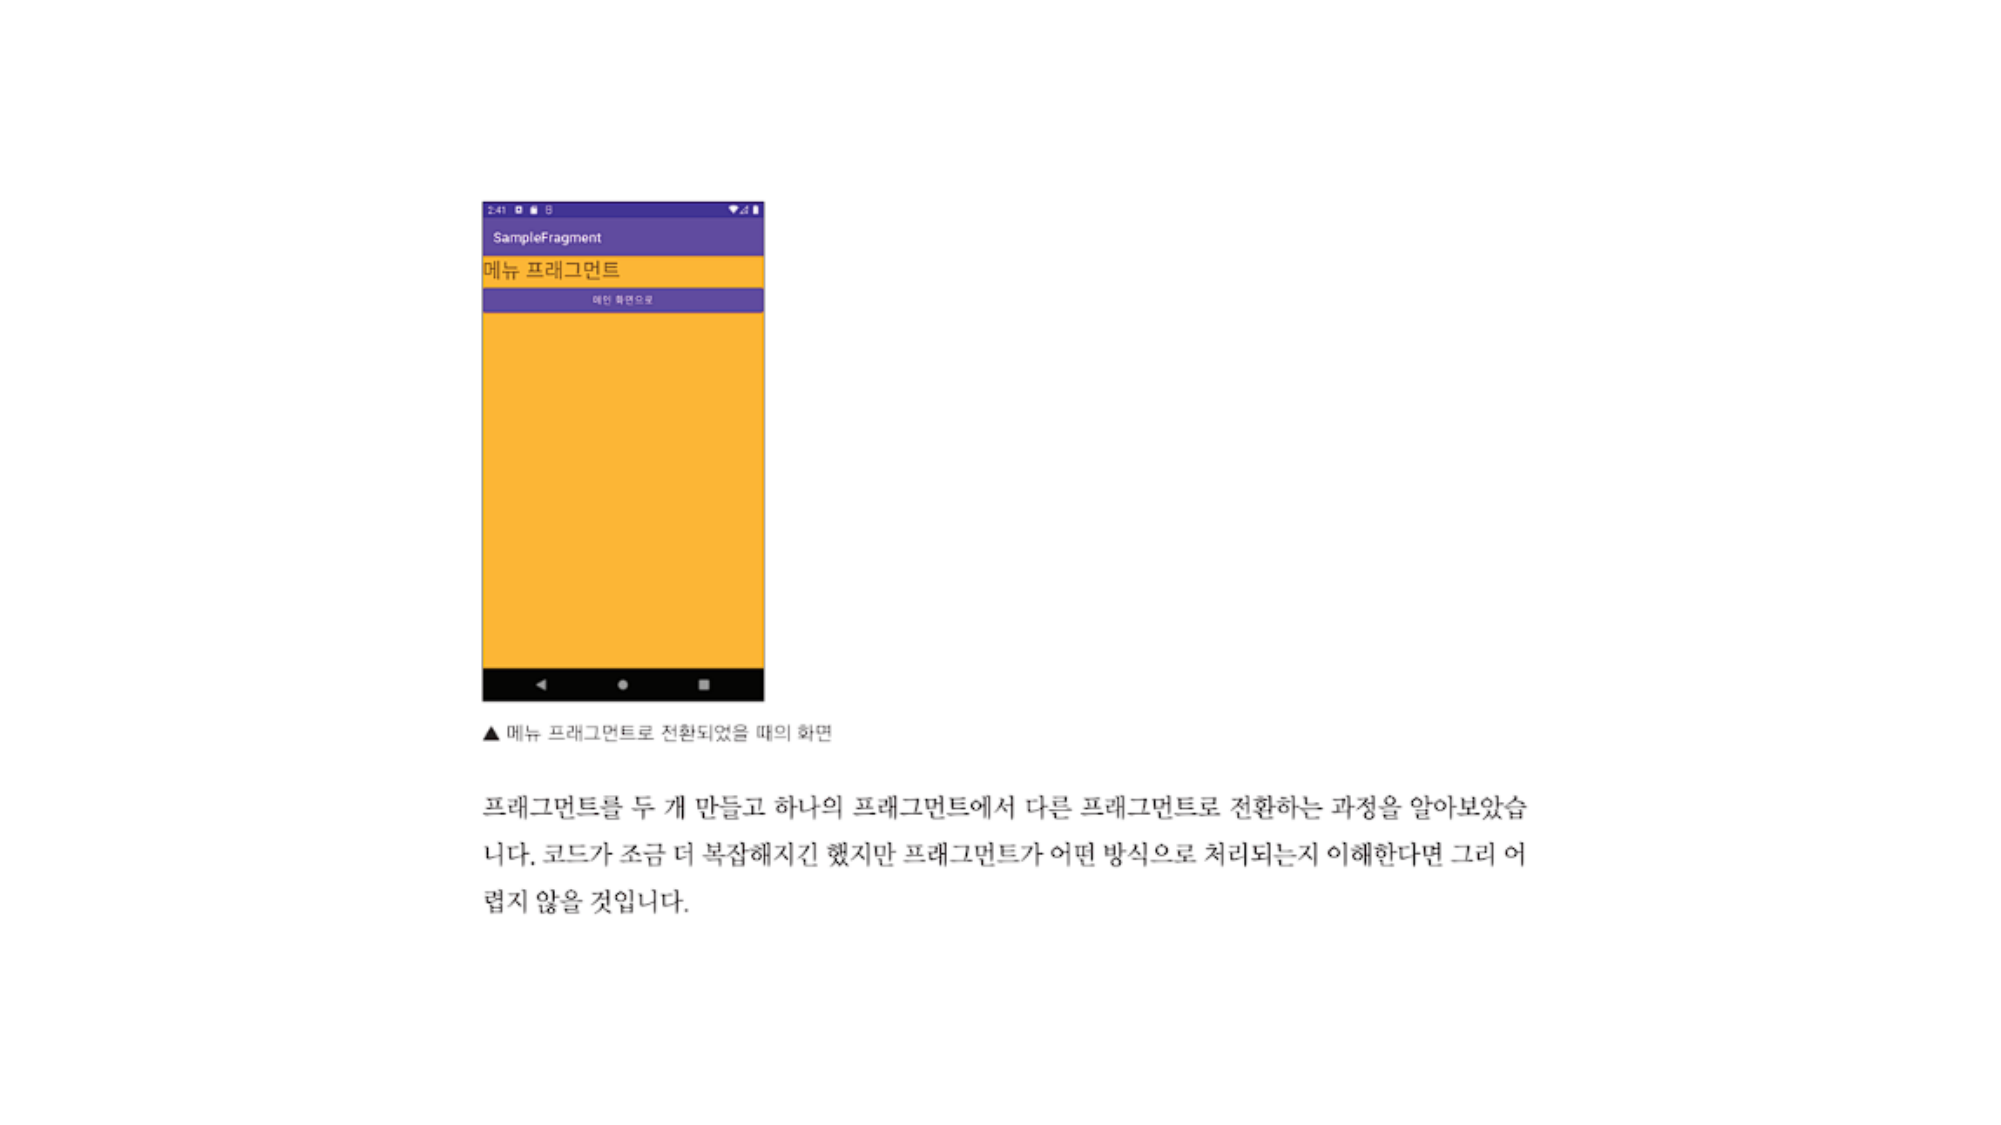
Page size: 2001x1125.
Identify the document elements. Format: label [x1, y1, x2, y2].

picture [440, 176, 1560, 949]
